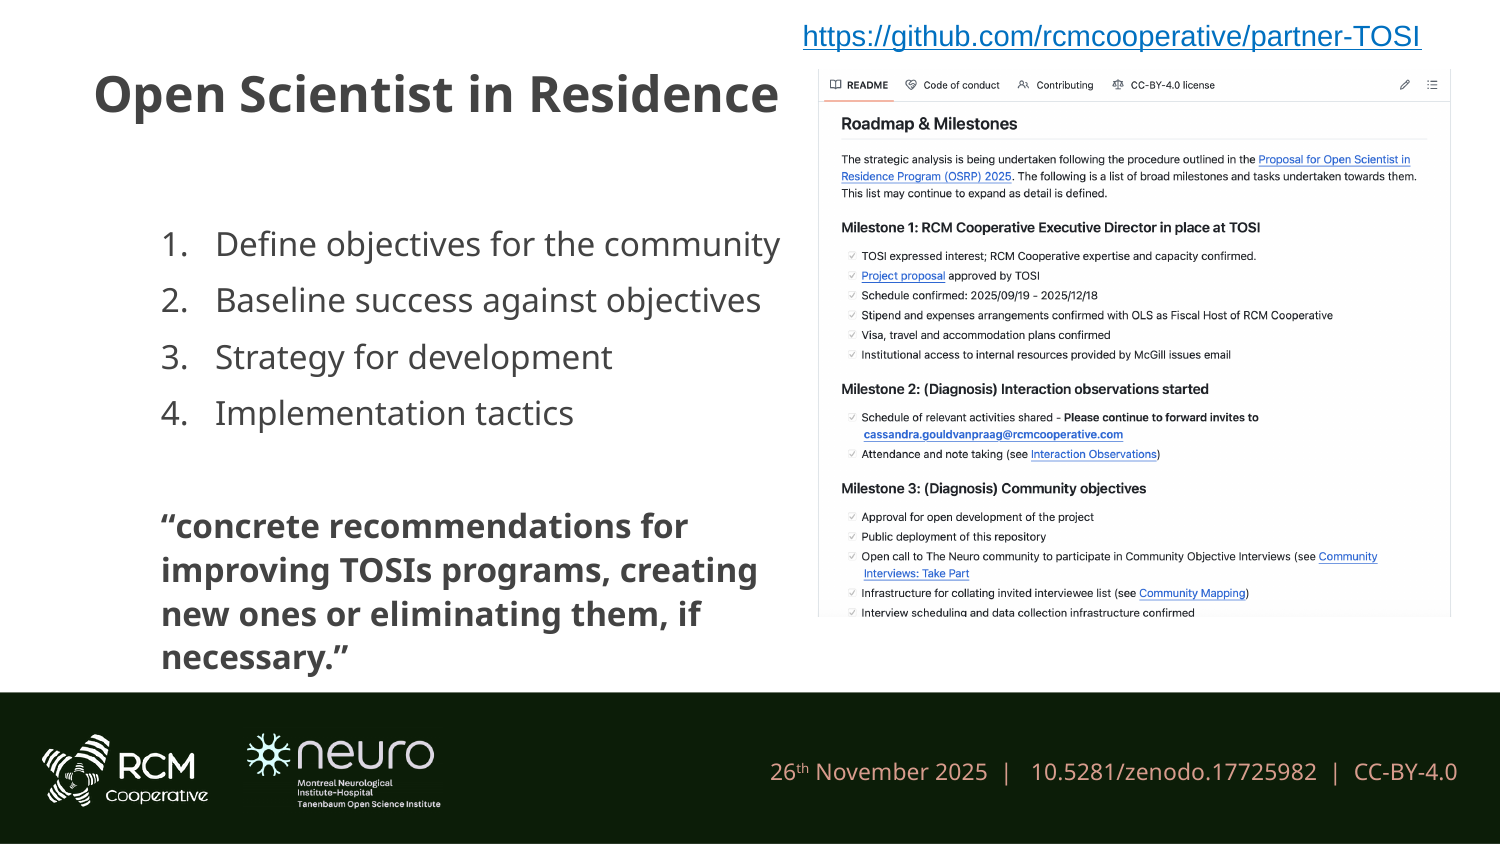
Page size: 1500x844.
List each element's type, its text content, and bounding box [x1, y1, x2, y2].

text_box https://github.com/rcmcooperative/partner-TOSI [787, 10, 1500, 61]
text_box Open Scientist in Residence [78, 47, 1000, 138]
text_box Define objectives for the community Baseline success against objectives Strategy for development Implementation tactics “concrete recommendations for improving TOSIs programs, creating new ones or eliminating them, if necessary.” [146, 204, 812, 603]
picture [42, 727, 219, 815]
picture [817, 69, 1452, 618]
